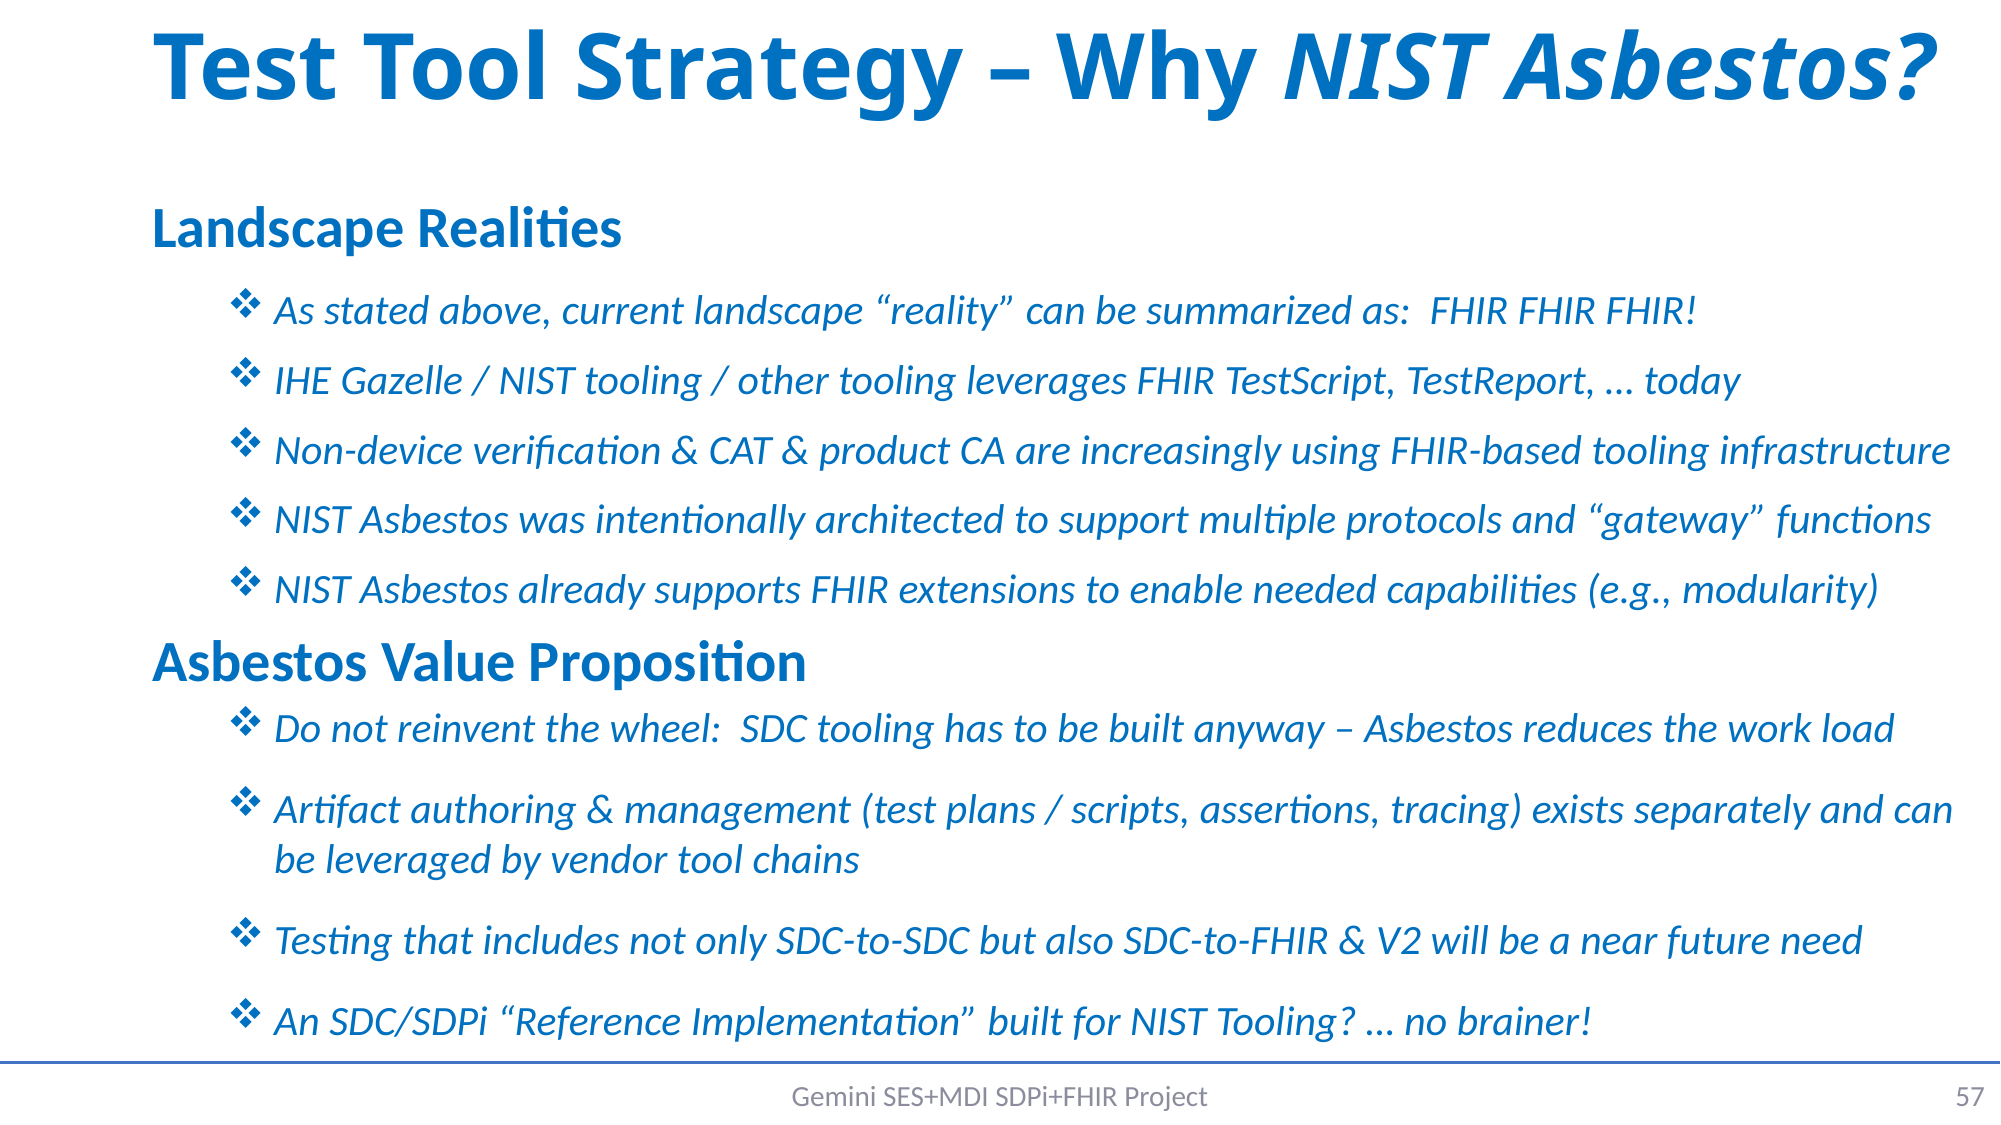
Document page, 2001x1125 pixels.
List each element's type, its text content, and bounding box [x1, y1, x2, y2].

text_box IHE Gazelle / NIST tooling / other tooling leverages FHIR TestScript, TestReport, … today [137, 345, 2000, 411]
text_box Asbestos Value Proposition [137, 620, 1909, 701]
text_box As stated above, current landscape “reality” can be summarized as: FHIR FHIR FHIR! [137, 275, 2000, 341]
text_box Testing that includes not only SDC-to-SDC but also SDC-to-FHIR & V2 will be a near future need [137, 905, 2000, 971]
text_box An SDC/SDPi “Reference Implementation” built for NIST Tooling? … no brainer! [137, 986, 2000, 1051]
text_box NIST Asbestos was intentionally architected to support multiple protocols and “gateway” functions [137, 484, 2000, 550]
text_box NIST Asbestos already supports FHIR extensions to enable needed capabilities (e.g., modularity) [137, 554, 2000, 620]
text_box Landscape Realities [137, 181, 1909, 267]
text_box Non-device verification & CAT & product CA are increasingly using FHIR-based tooling infrastructure [137, 415, 2000, 480]
title Test Tool Strategy – Why NIST Asbestos? [137, 3, 2000, 136]
text_box Artifact authoring & management (test plans / scripts, assertions, tracing) exists separately and can be leveraged by vendor tool chains [137, 774, 2000, 890]
footer Gemini SES+MDI SDPi+FHIR Project [0, 1064, 1810, 1125]
text_box Do not reinvent the wheel: SDC tooling has to be built anyway – Asbestos reduces the work load [137, 693, 2000, 759]
slide_number 57 [1810, 1064, 2000, 1125]
